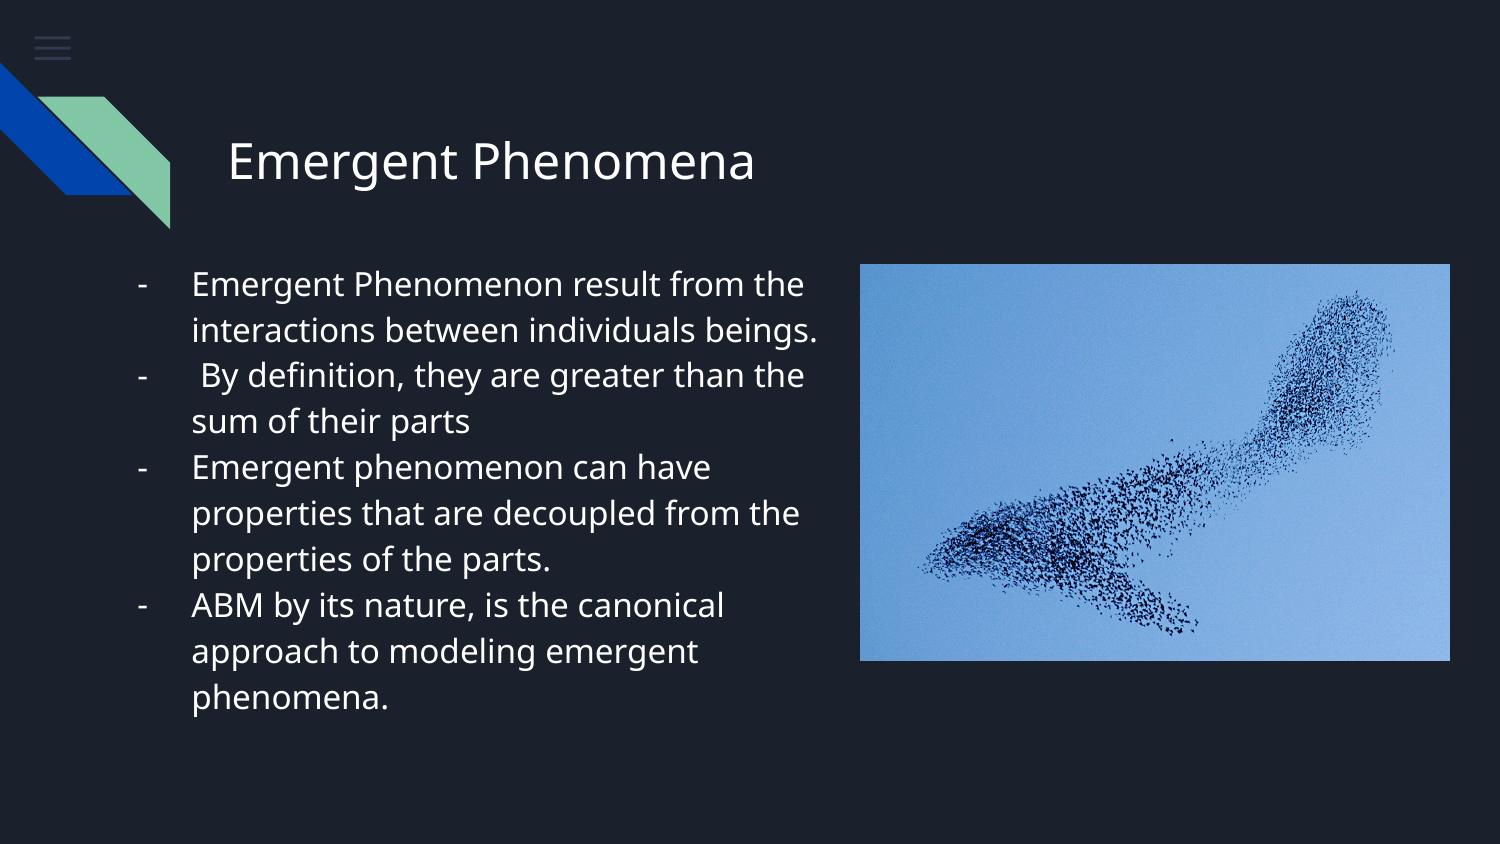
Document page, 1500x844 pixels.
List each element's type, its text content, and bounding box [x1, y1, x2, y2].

title Emergent Phenomena [212, 114, 1368, 262]
list Emergent Phenomenon result from the interactions between individuals beings. By definition, they are greater than the sum of their parts Emergent phenomenon can have properties that are decoupled from the properties of the parts. ABM by its nature, is the canonical approach to modeling emergent phenomena. [101, 241, 861, 720]
picture [859, 264, 1451, 662]
